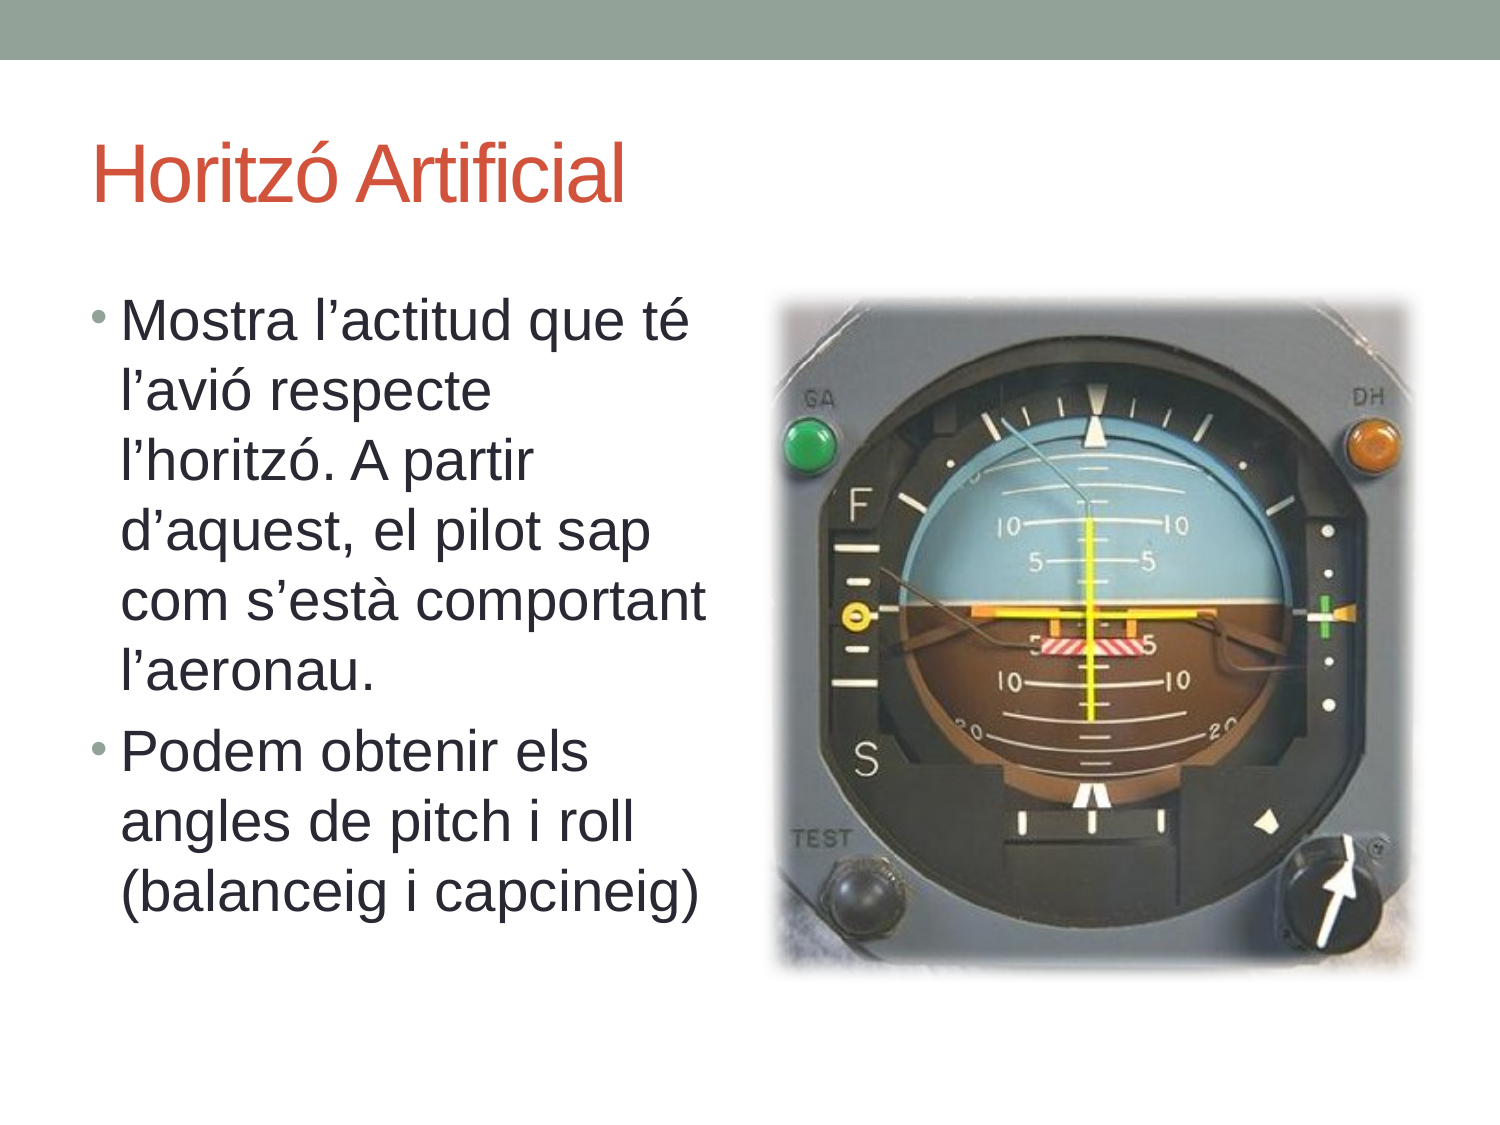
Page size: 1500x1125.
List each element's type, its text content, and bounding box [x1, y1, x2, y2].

title Horitzó Artificial [75, 87, 1425, 250]
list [762, 285, 1426, 983]
list Mostra l’actitud que té l’avió respecte l’horitzó. A partir d’aquest, el pilot sap com s’està comportant l’aeronau. Podem obtenir els angles de pitch i roll (balanceig i capcineig) [75, 274, 738, 1049]
